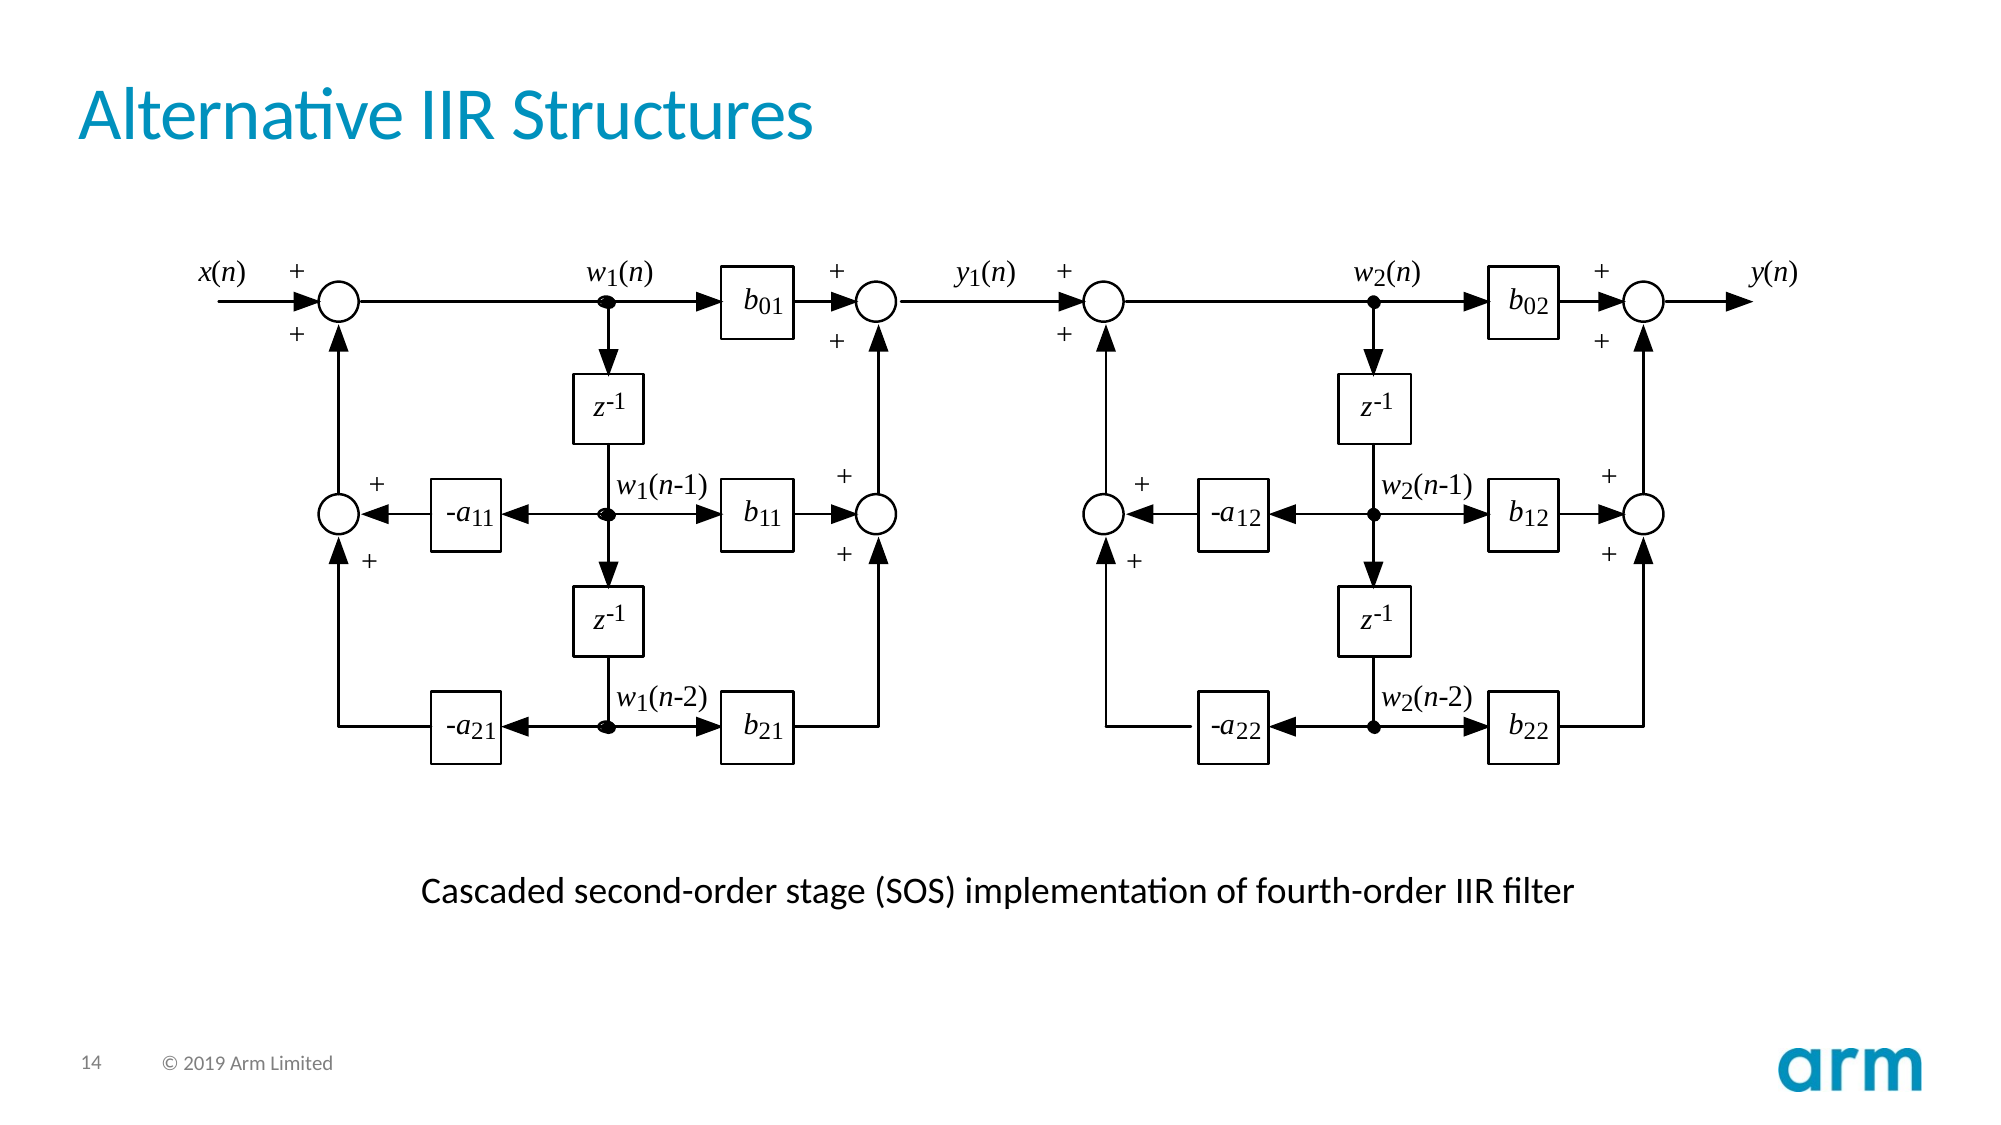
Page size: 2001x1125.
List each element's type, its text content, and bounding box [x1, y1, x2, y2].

picture [1778, 1048, 1794, 1067]
picture [1889, 1048, 1903, 1053]
picture [1788, 1056, 1812, 1083]
text_box Cascaded second-order stage (SOS) implementation of fourth-order IIR filter [406, 858, 1592, 919]
title Alternative IIR Structures [78, 78, 1922, 186]
picture [198, 254, 1801, 767]
picture [1803, 1048, 1922, 1092]
picture [1778, 1072, 1794, 1092]
picture [1911, 1048, 1922, 1062]
